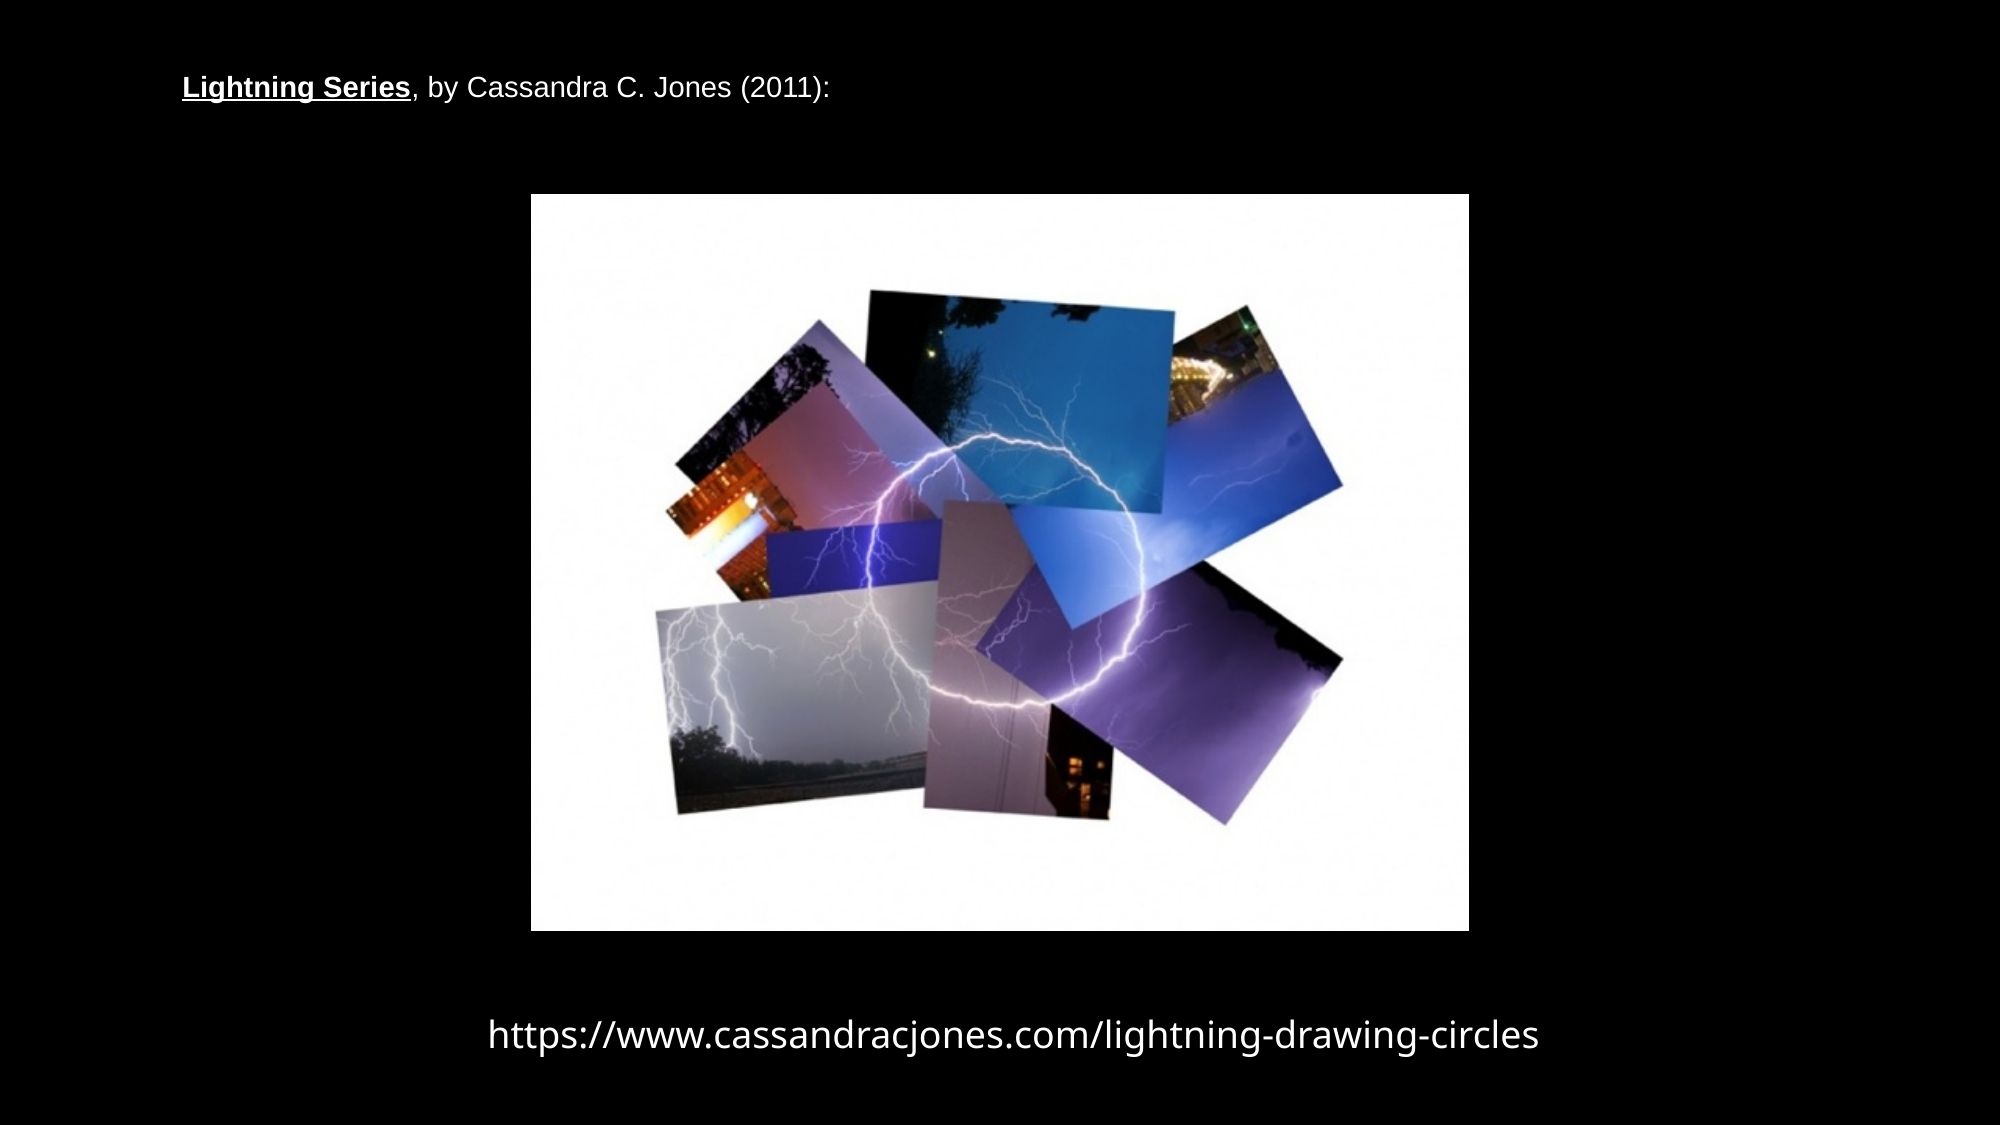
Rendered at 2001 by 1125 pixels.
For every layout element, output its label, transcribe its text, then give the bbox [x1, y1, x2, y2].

picture [531, 194, 1469, 931]
title Lightning Series, by Cassandra C. Jones (2011): [167, 60, 1623, 264]
text_box https://www.cassandracjones.com/lightning-drawing-circles [472, 1003, 1723, 1064]
